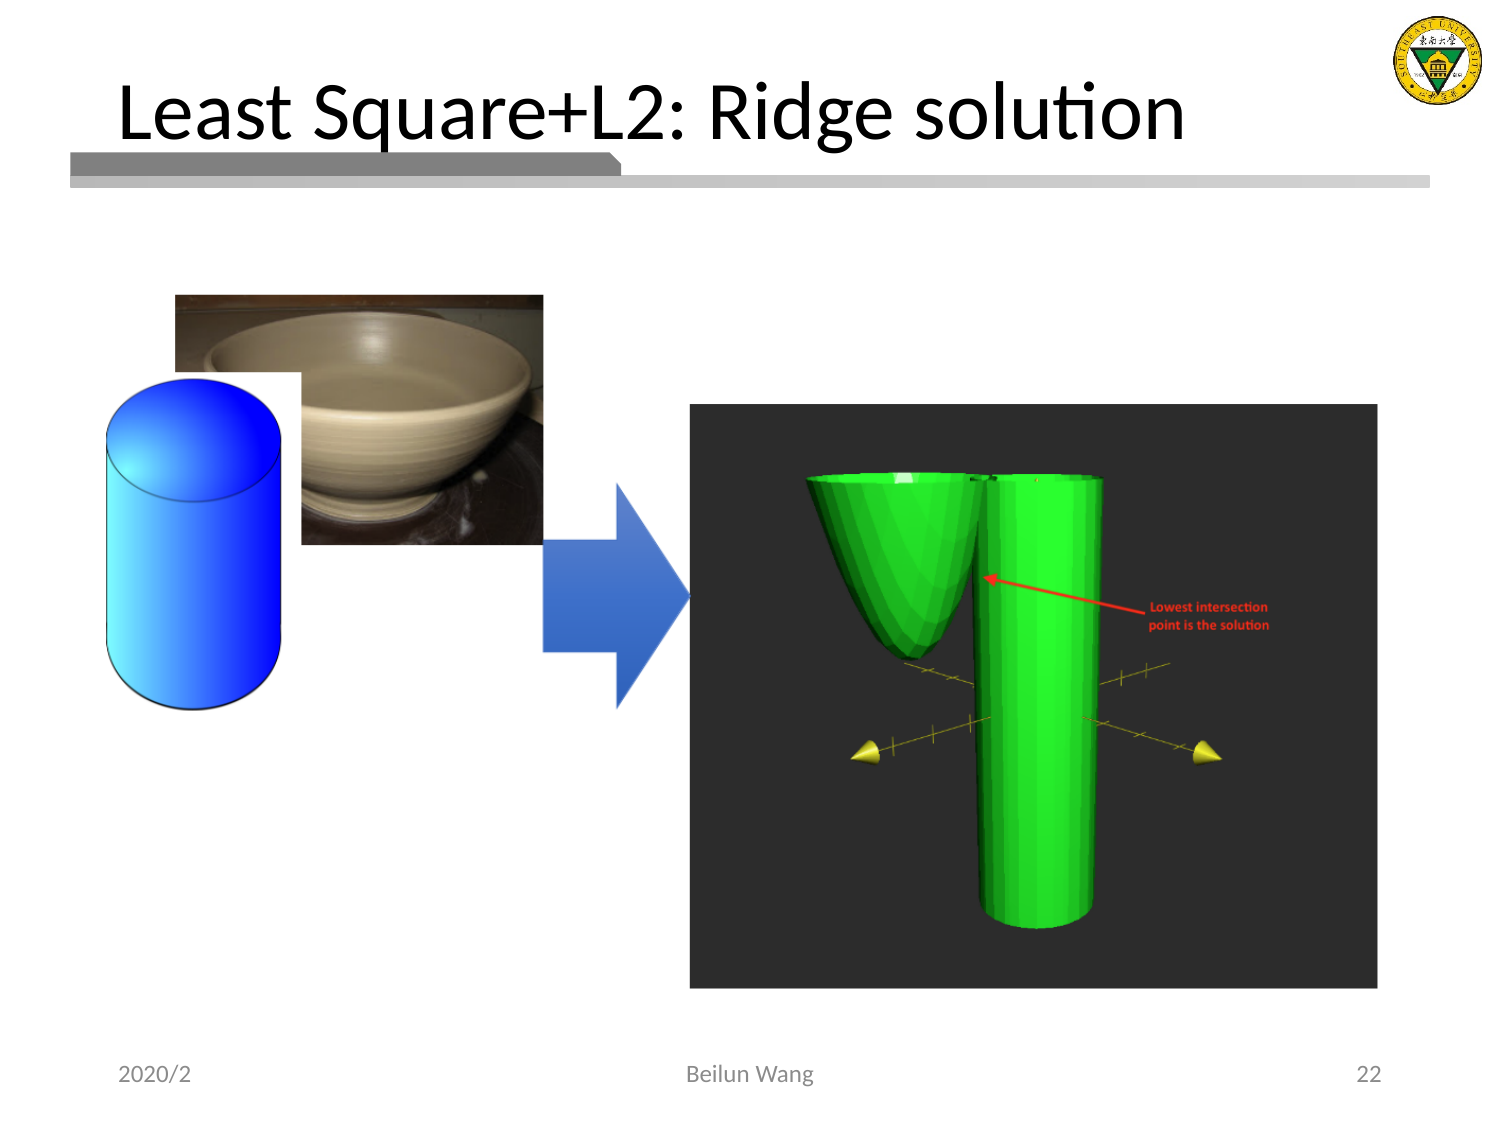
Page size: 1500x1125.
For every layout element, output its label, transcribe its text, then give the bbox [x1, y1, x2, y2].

slide_number 2020/2 [103, 1042, 441, 1103]
title Least Square+L2: Ridge solution [103, 59, 1361, 156]
footer Beilun Wang [496, 1042, 1004, 1103]
slide_number 22 [1059, 1042, 1397, 1103]
picture [1393, 16, 1482, 105]
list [103, 211, 1386, 1014]
